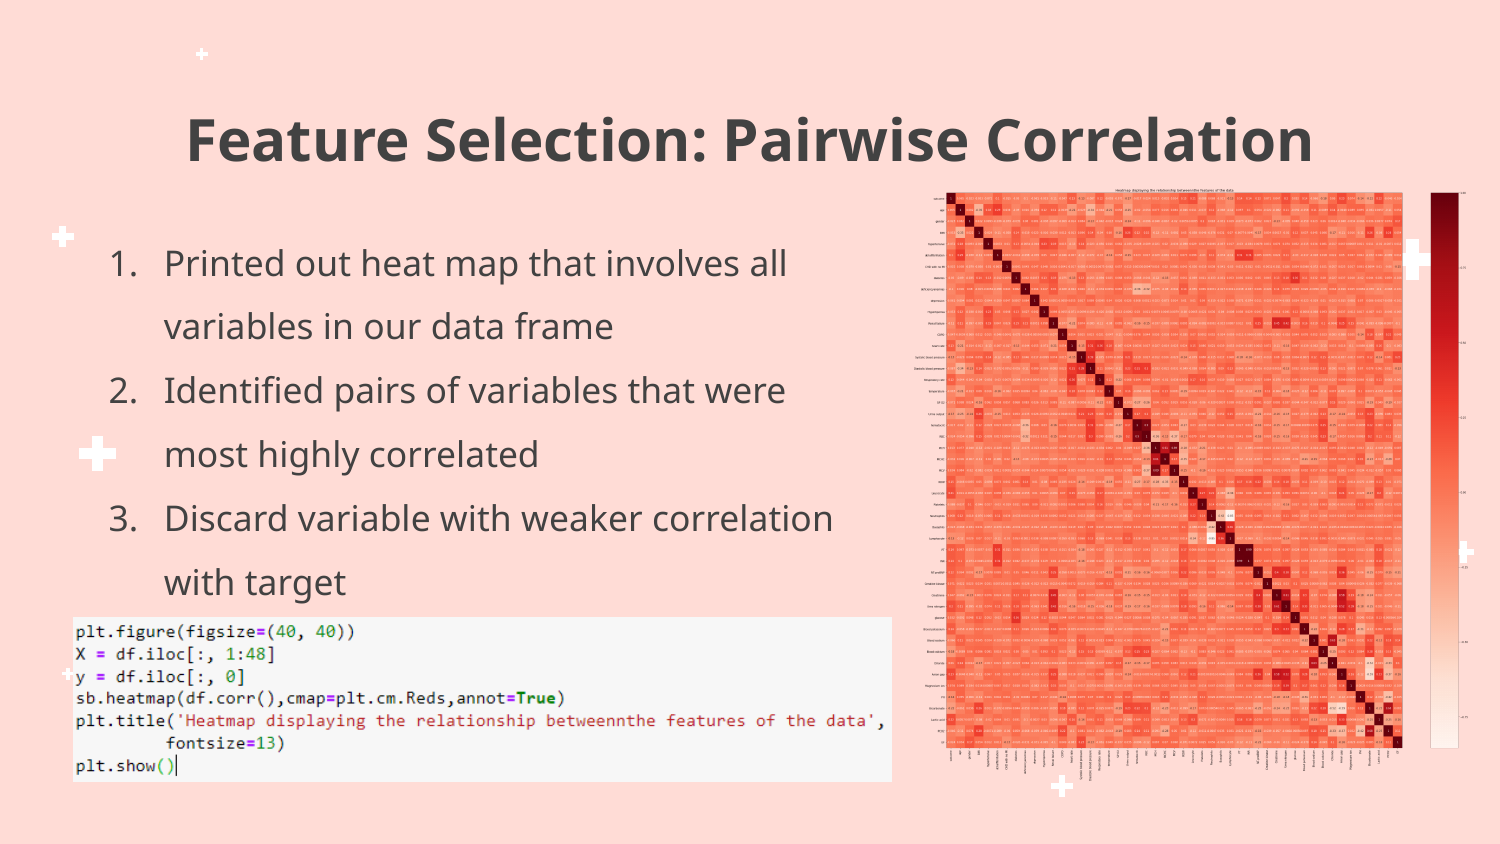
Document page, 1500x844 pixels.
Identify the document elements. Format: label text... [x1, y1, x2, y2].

picture [912, 187, 1470, 783]
picture [73, 617, 892, 782]
title Feature Selection: Pairwise Correlation [116, 88, 1383, 183]
list Printed out heat map that involves all variables in our data frame Identified pairs of variables that were most highly correlated Discard variable with weaker correlation with target [73, 204, 870, 617]
